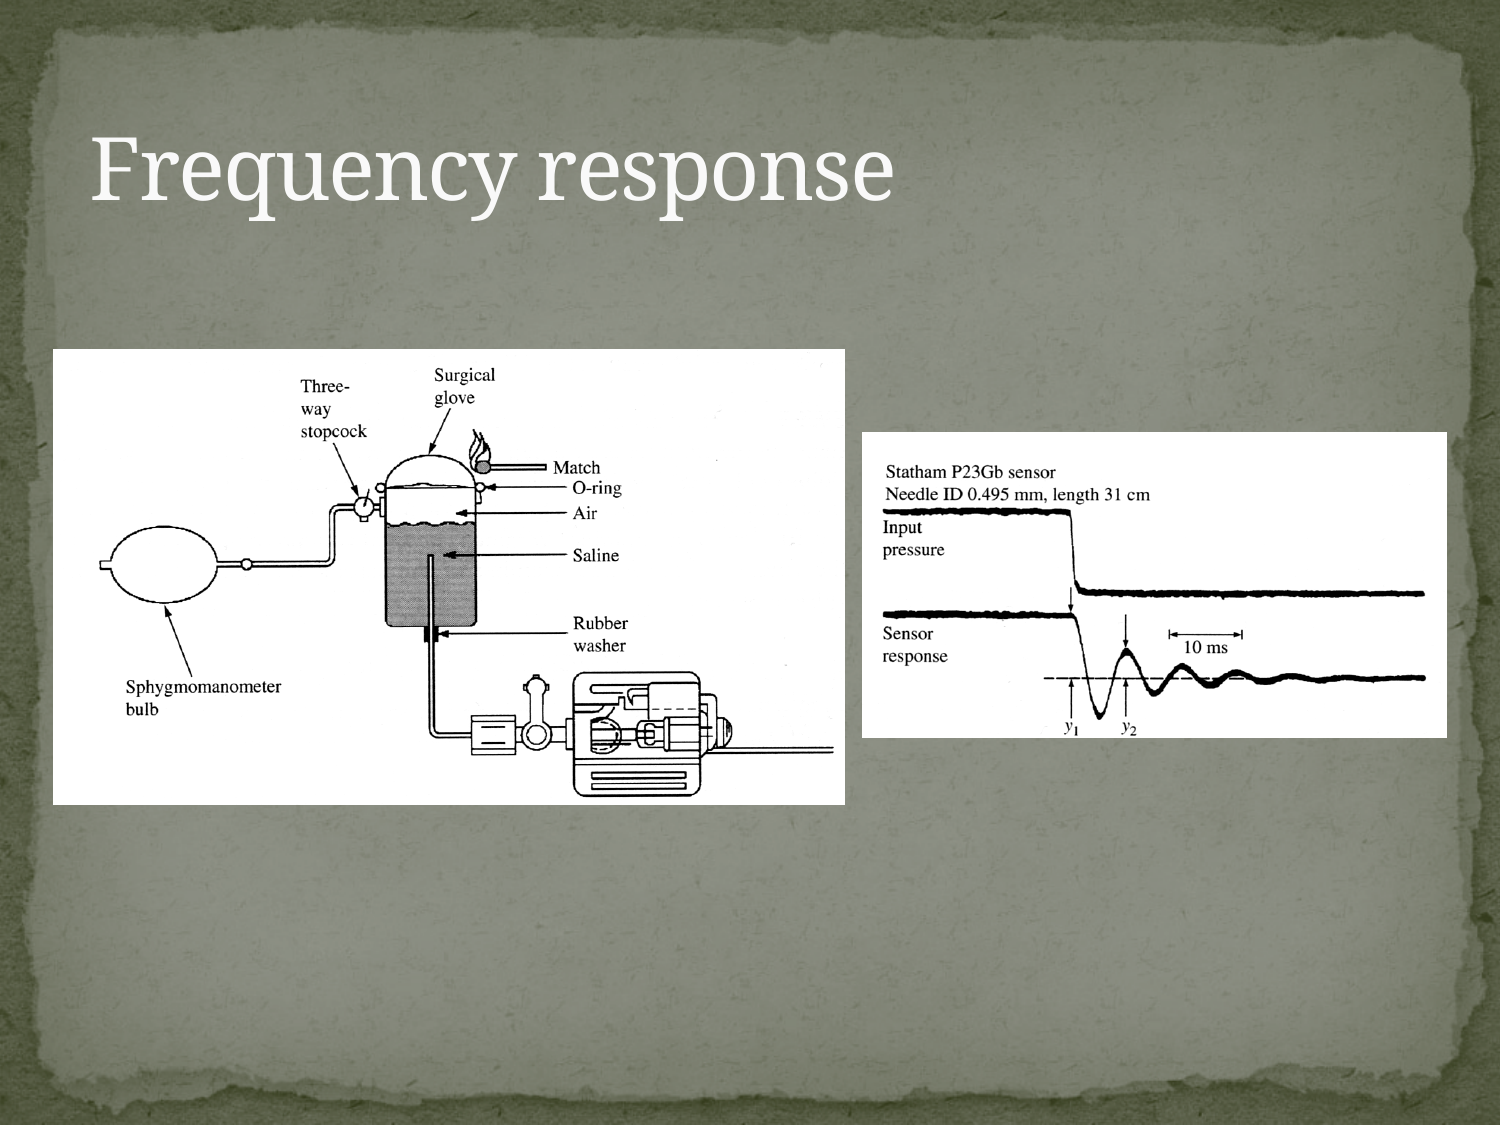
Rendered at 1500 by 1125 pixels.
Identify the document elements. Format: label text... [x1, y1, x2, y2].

title Frequency response [74, 24, 1425, 225]
picture [53, 349, 845, 805]
picture [862, 432, 1447, 738]
